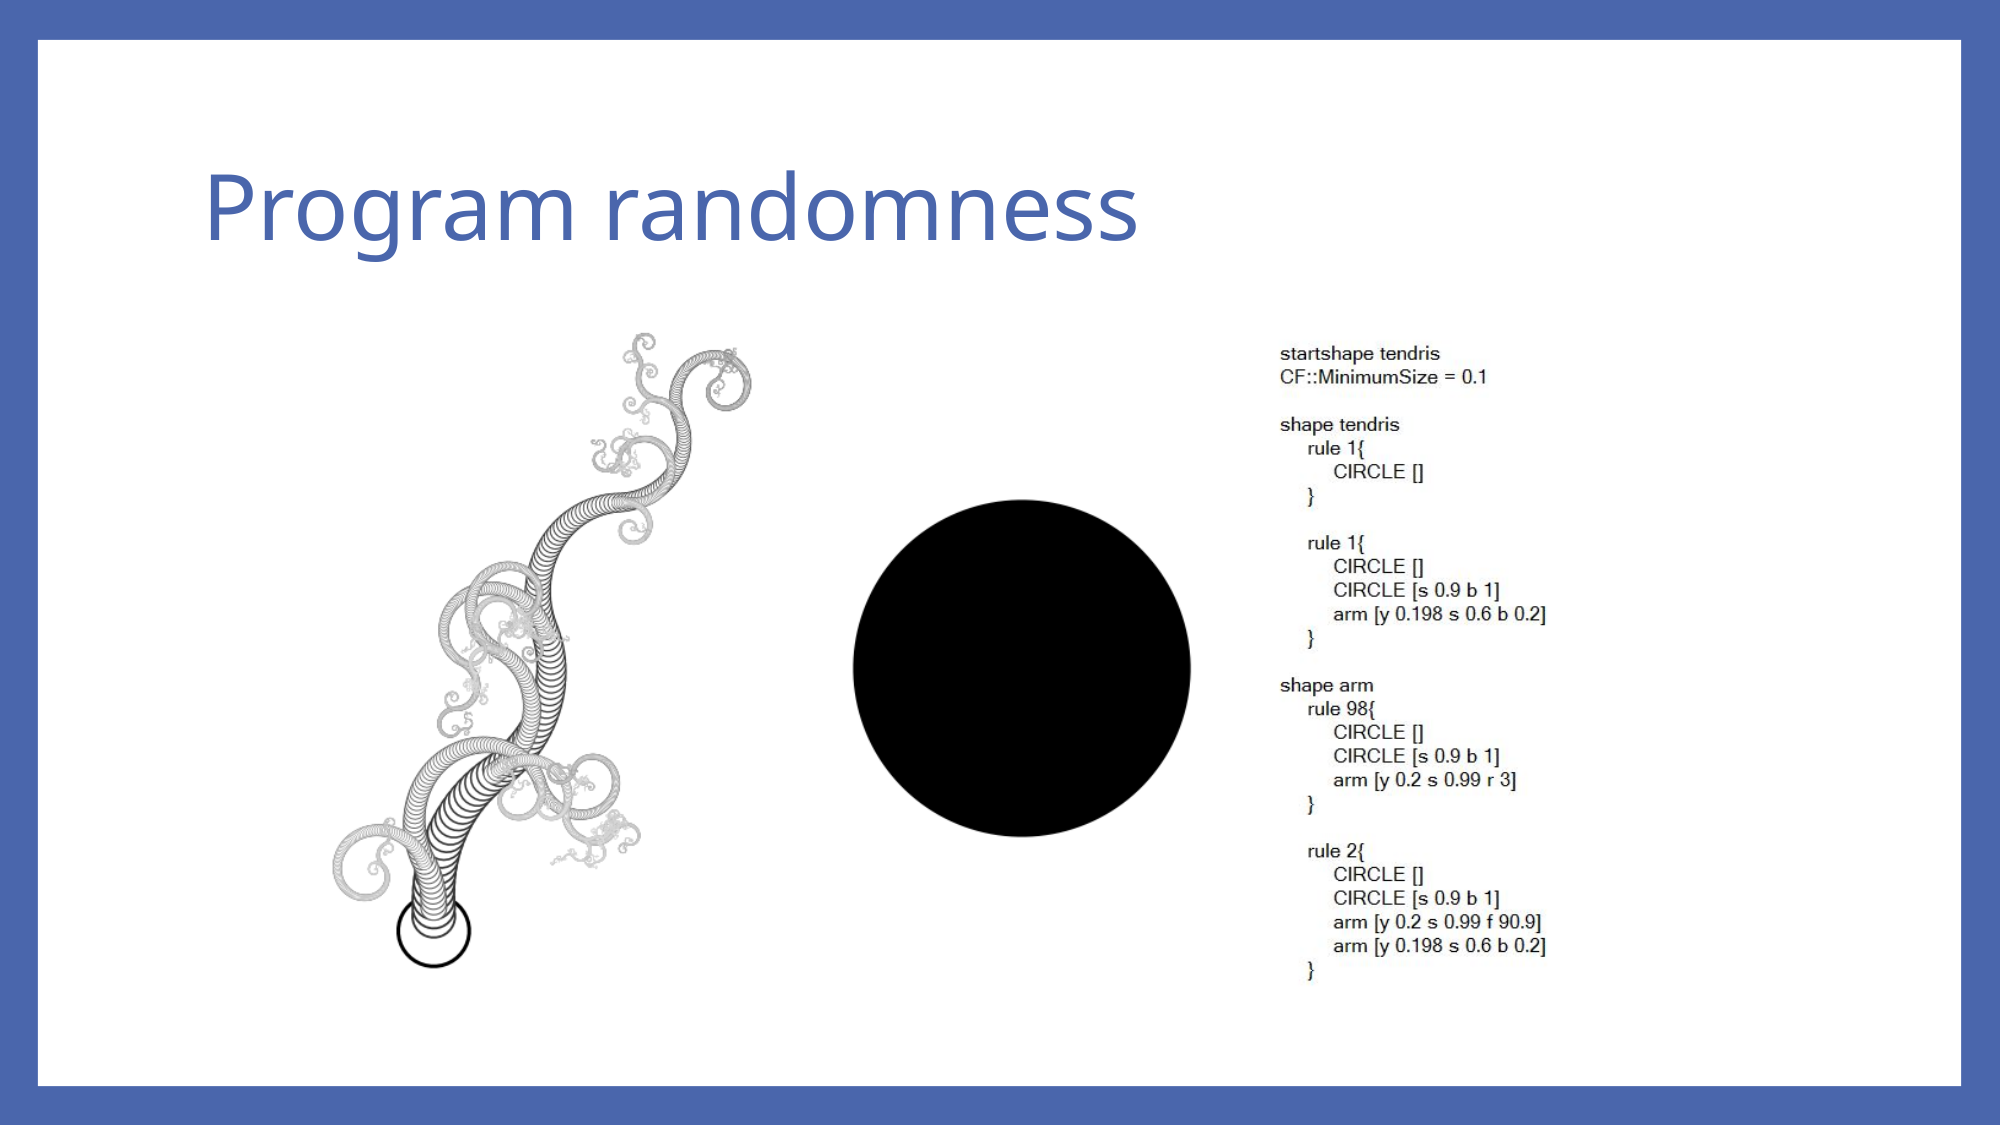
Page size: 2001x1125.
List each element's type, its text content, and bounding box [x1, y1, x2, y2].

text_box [318, 322, 1677, 1016]
title Program randomness [187, 99, 1808, 323]
